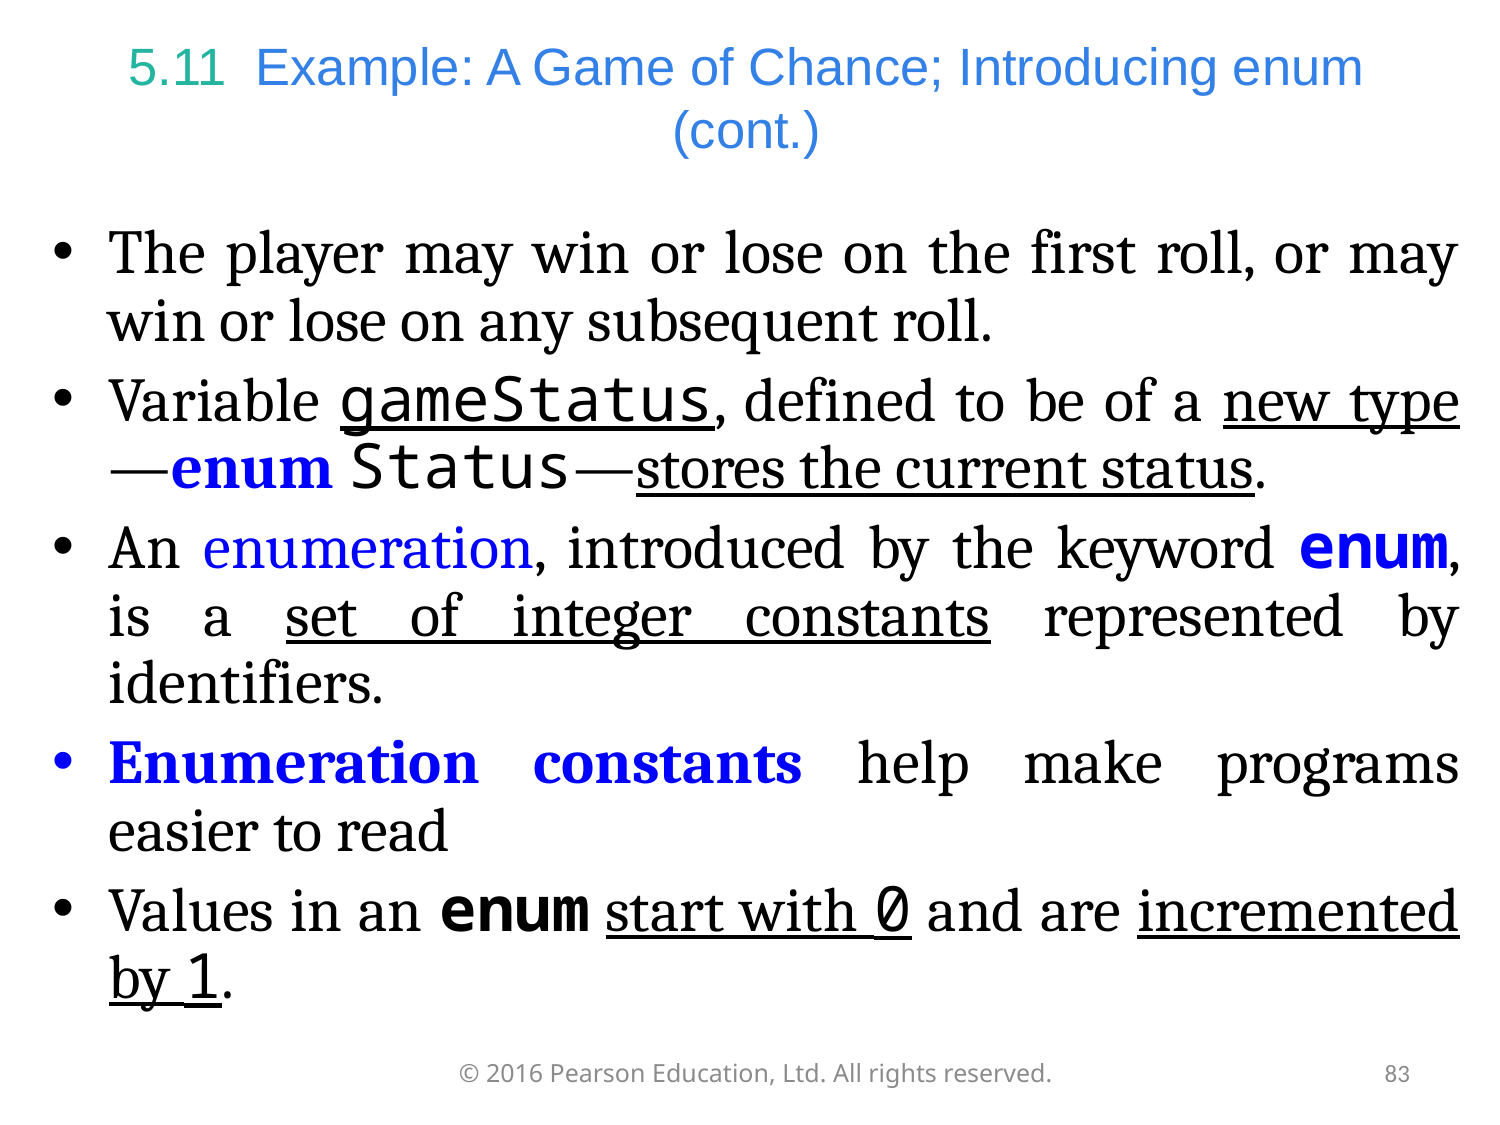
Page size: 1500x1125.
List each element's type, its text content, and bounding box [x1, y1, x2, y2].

slide_number 83 [1074, 1042, 1425, 1103]
footer © 2016 Pearson Education, Ltd. All rights reserved. [362, 1042, 1074, 1103]
title 5.11 Example: A Game of Chance; Introducing enum (cont.) [71, 24, 1422, 168]
list The player may win or lose on the first roll, or may win or lose on any subsequent roll. Variable gameStatus, defined to be of a new type—enum Status—stores the current status. An enumeration, introduced by the keyword enum, is a set of integer constants represented by identifiers. Enumeration constants help make programs easier to read Values in an enum start with 0 and are incremented by 1. [37, 212, 1475, 1025]
